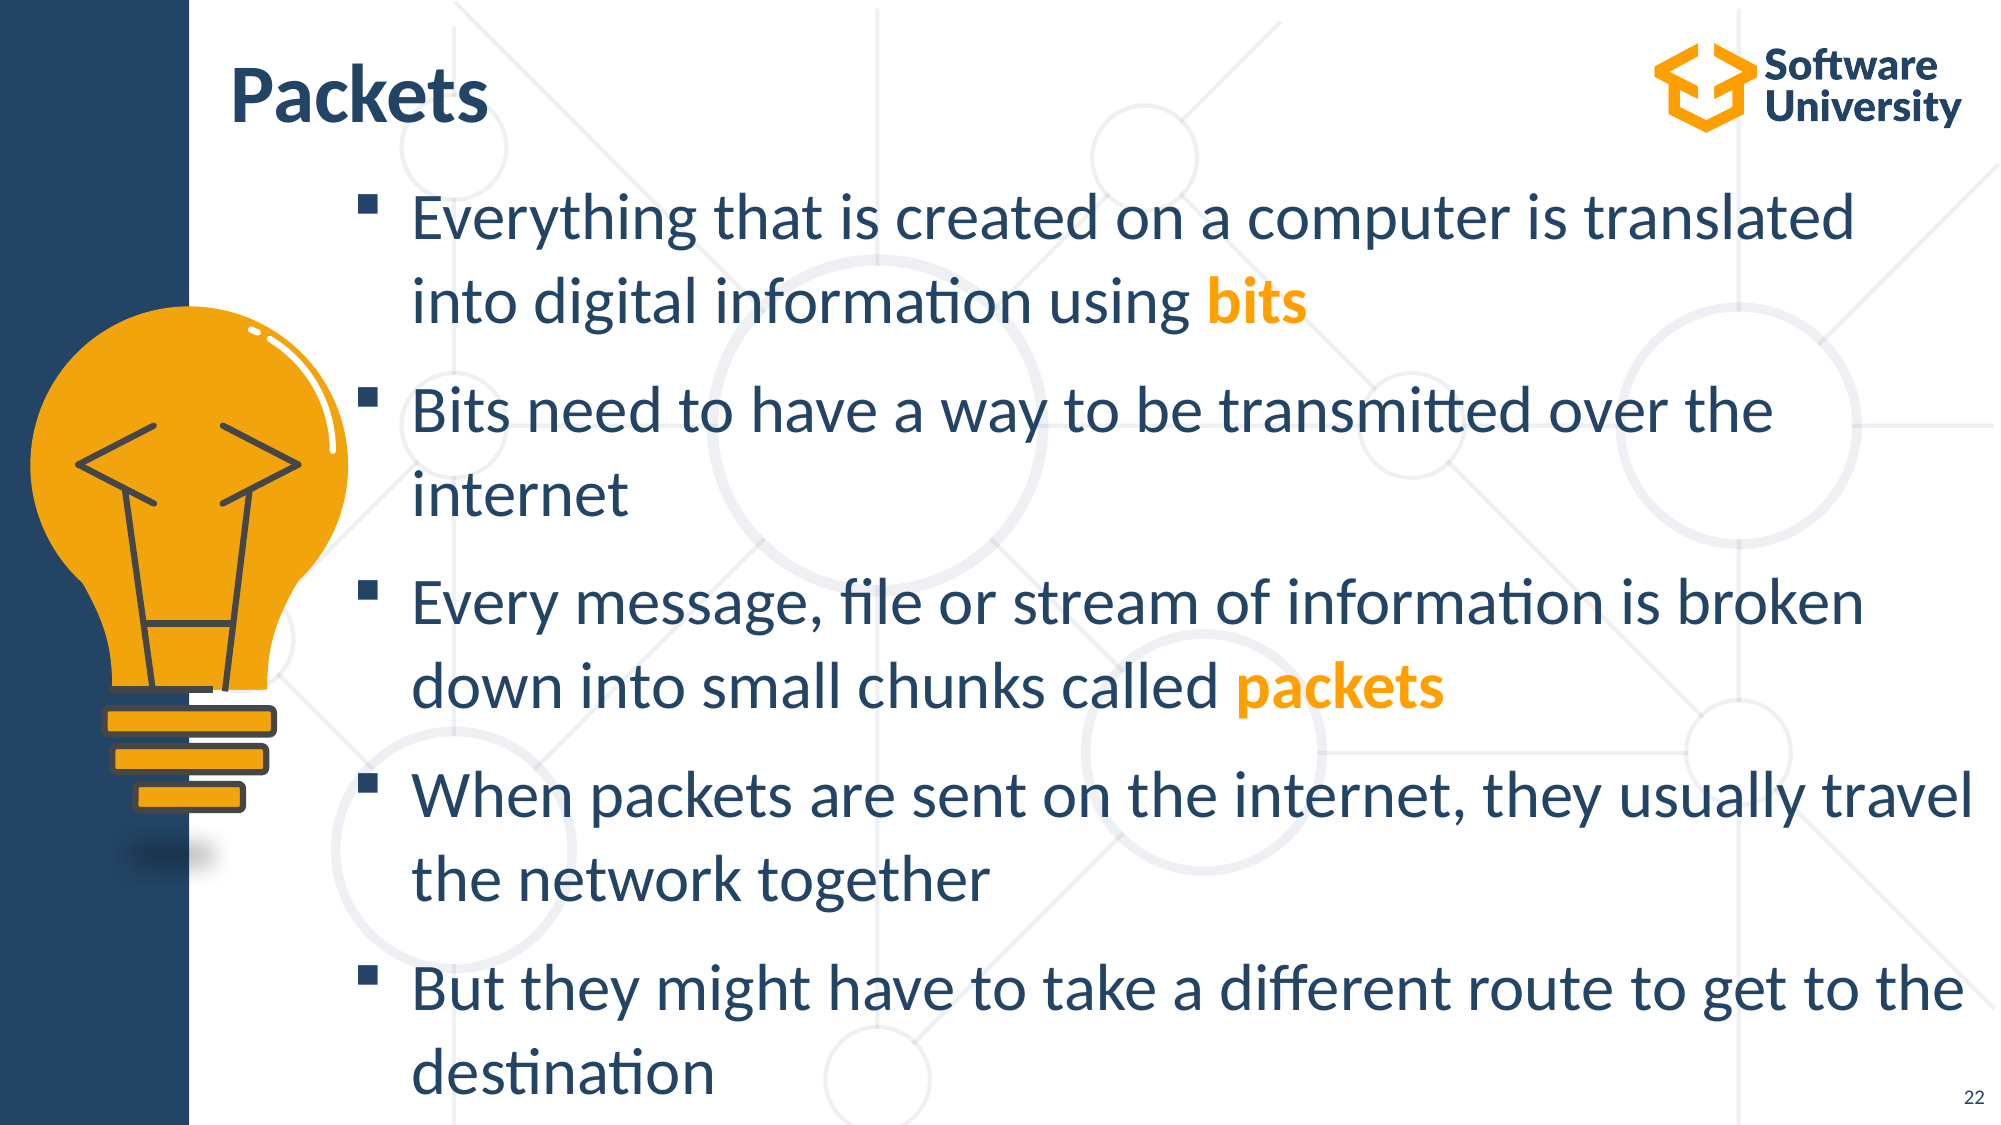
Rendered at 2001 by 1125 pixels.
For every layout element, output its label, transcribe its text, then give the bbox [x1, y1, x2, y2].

title Packets [212, 16, 1628, 162]
list Everything that is created on a computer is translated into digital information using bits Bits need to have a way to be transmitted over the internet Every message, file or stream of information is broken down into small chunks called packets When packets are sent on the internet, they usually travel the network together But they might have to take a different route to get to the destination [335, 162, 1997, 1073]
slide_number 22 [1939, 1067, 2000, 1117]
picture [1641, 31, 1973, 145]
